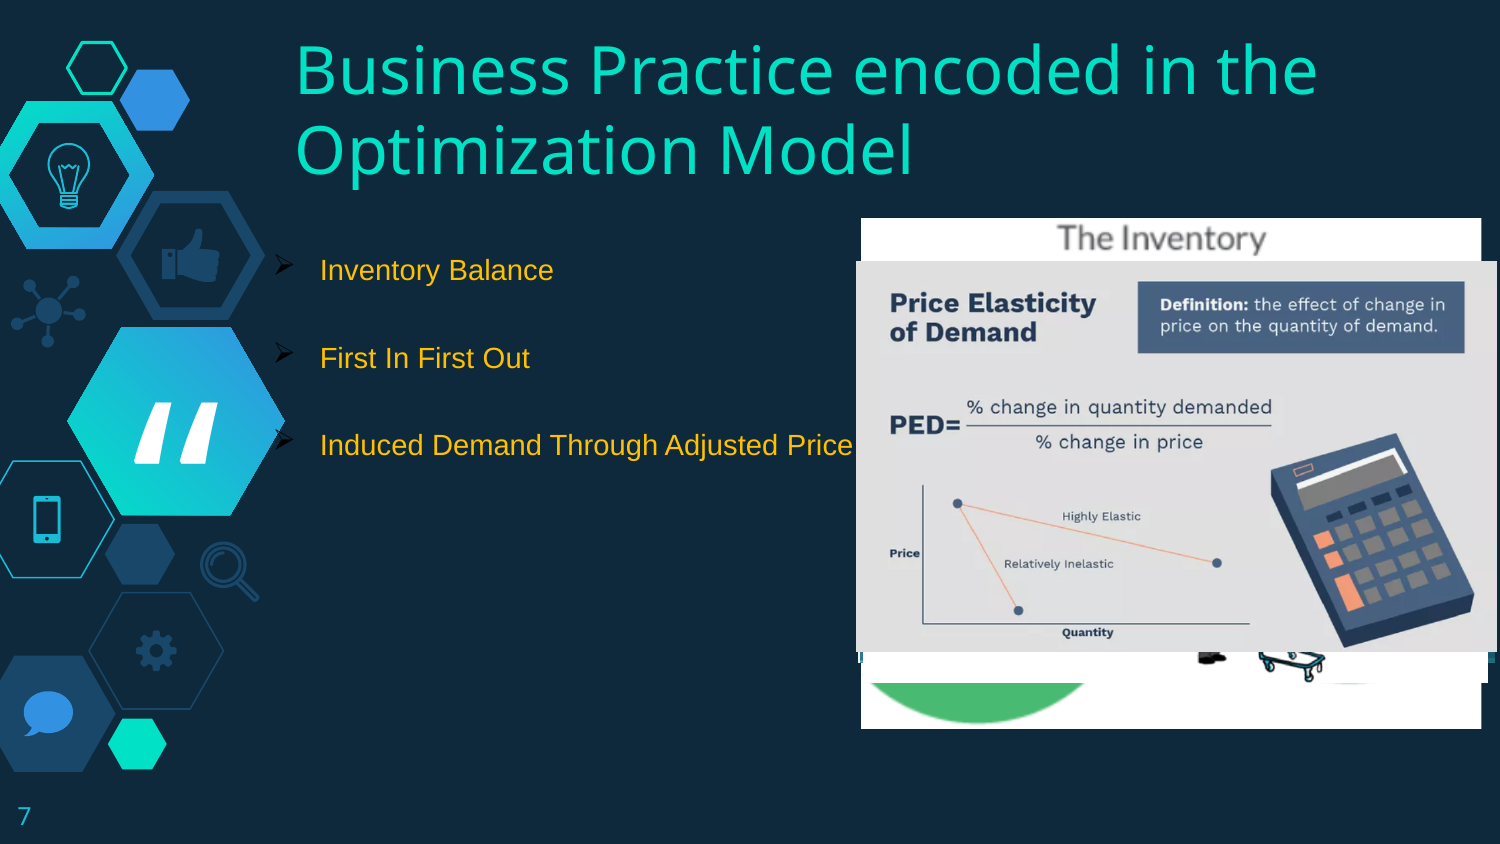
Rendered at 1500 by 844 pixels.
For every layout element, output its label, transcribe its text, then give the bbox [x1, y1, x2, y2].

slide_number 7 [2, 785, 93, 844]
picture [856, 218, 1498, 729]
list Business Practice encoded in the Optimization Model [279, 40, 1417, 176]
text_box Inventory Balance First In First Out Induced Demand Through Adjusted Price [258, 191, 1035, 469]
